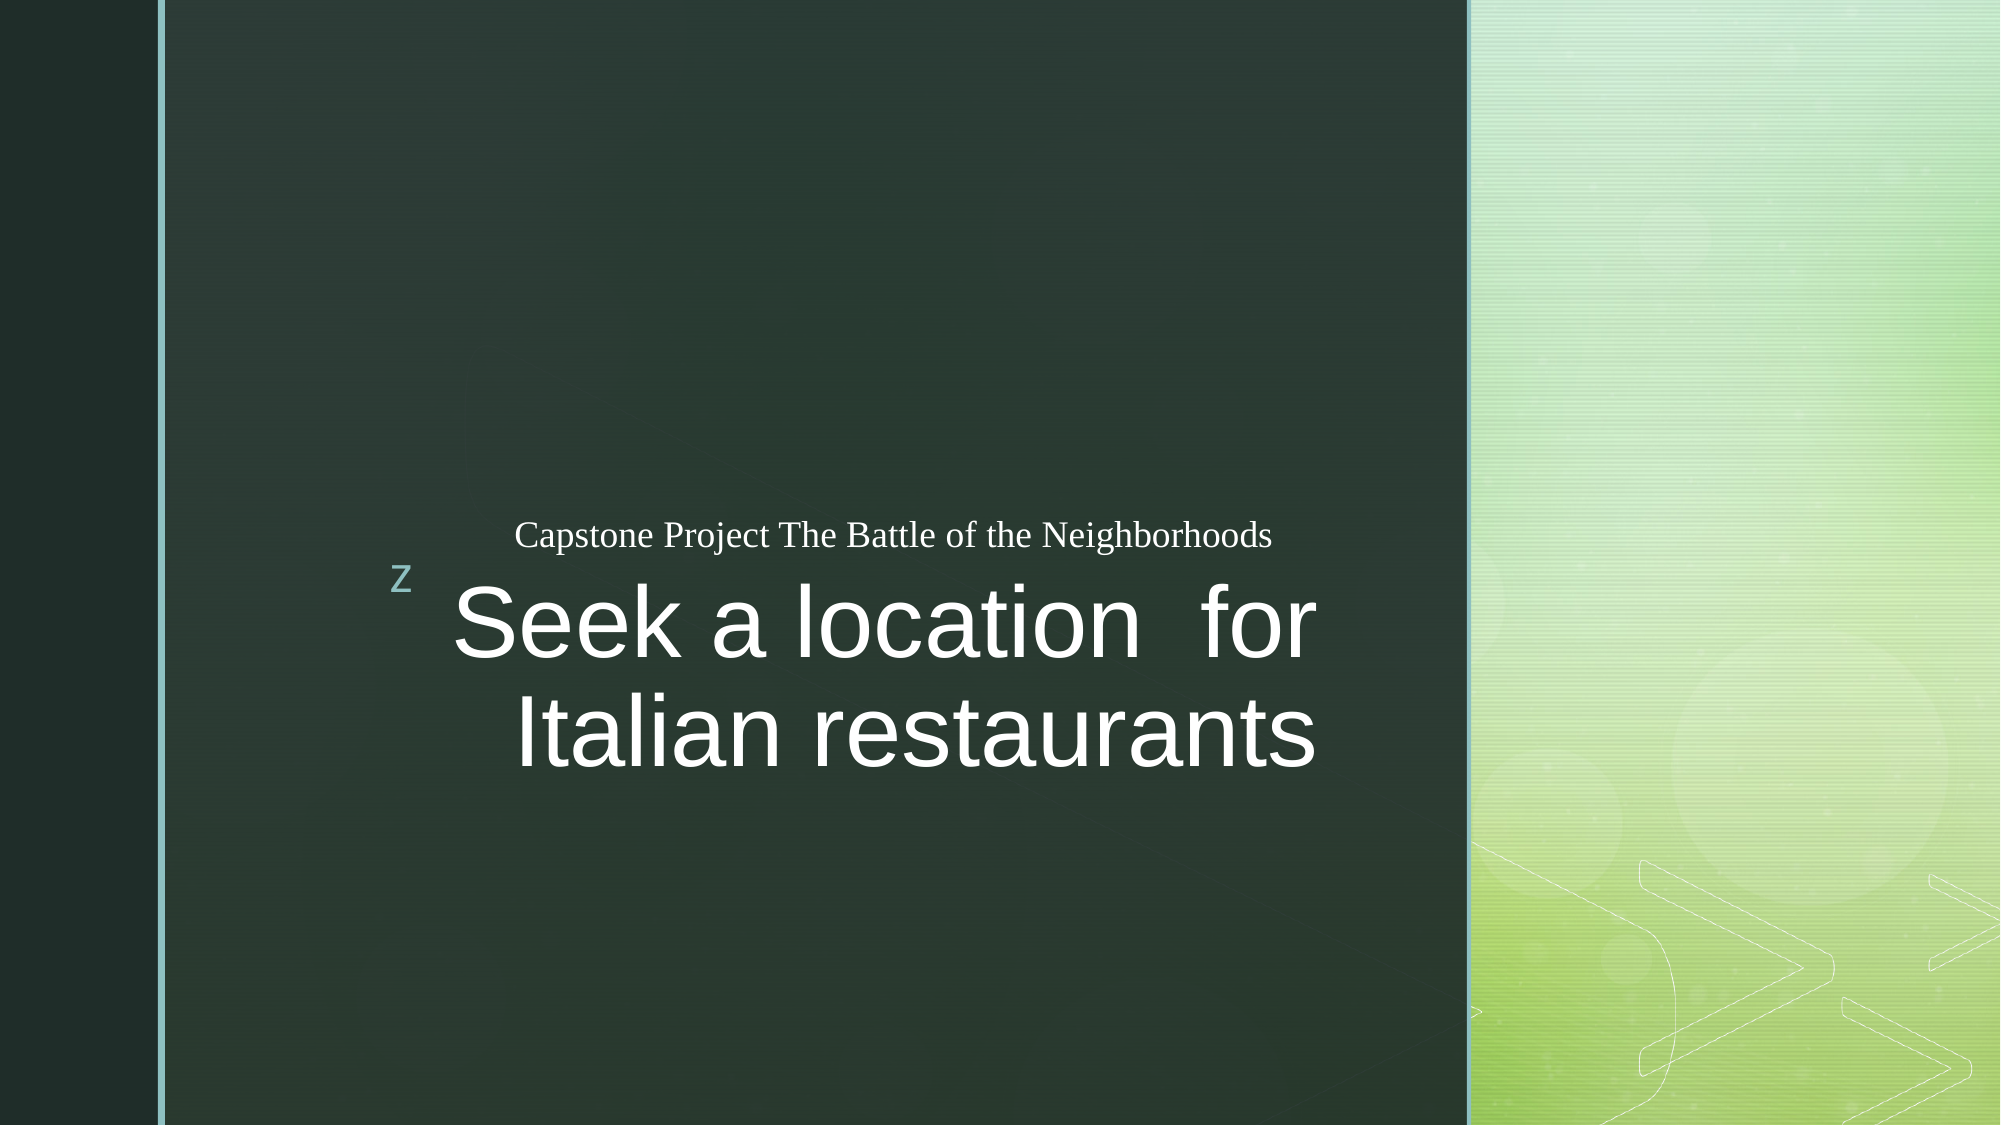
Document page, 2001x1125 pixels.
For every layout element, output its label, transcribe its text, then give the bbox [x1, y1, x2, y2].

title Seek a location for Italian restaurants [428, 562, 1334, 935]
picture [1472, 0, 2001, 1125]
subtitle Capstone Project The Battle of the Neighborhoods [454, 372, 1334, 563]
